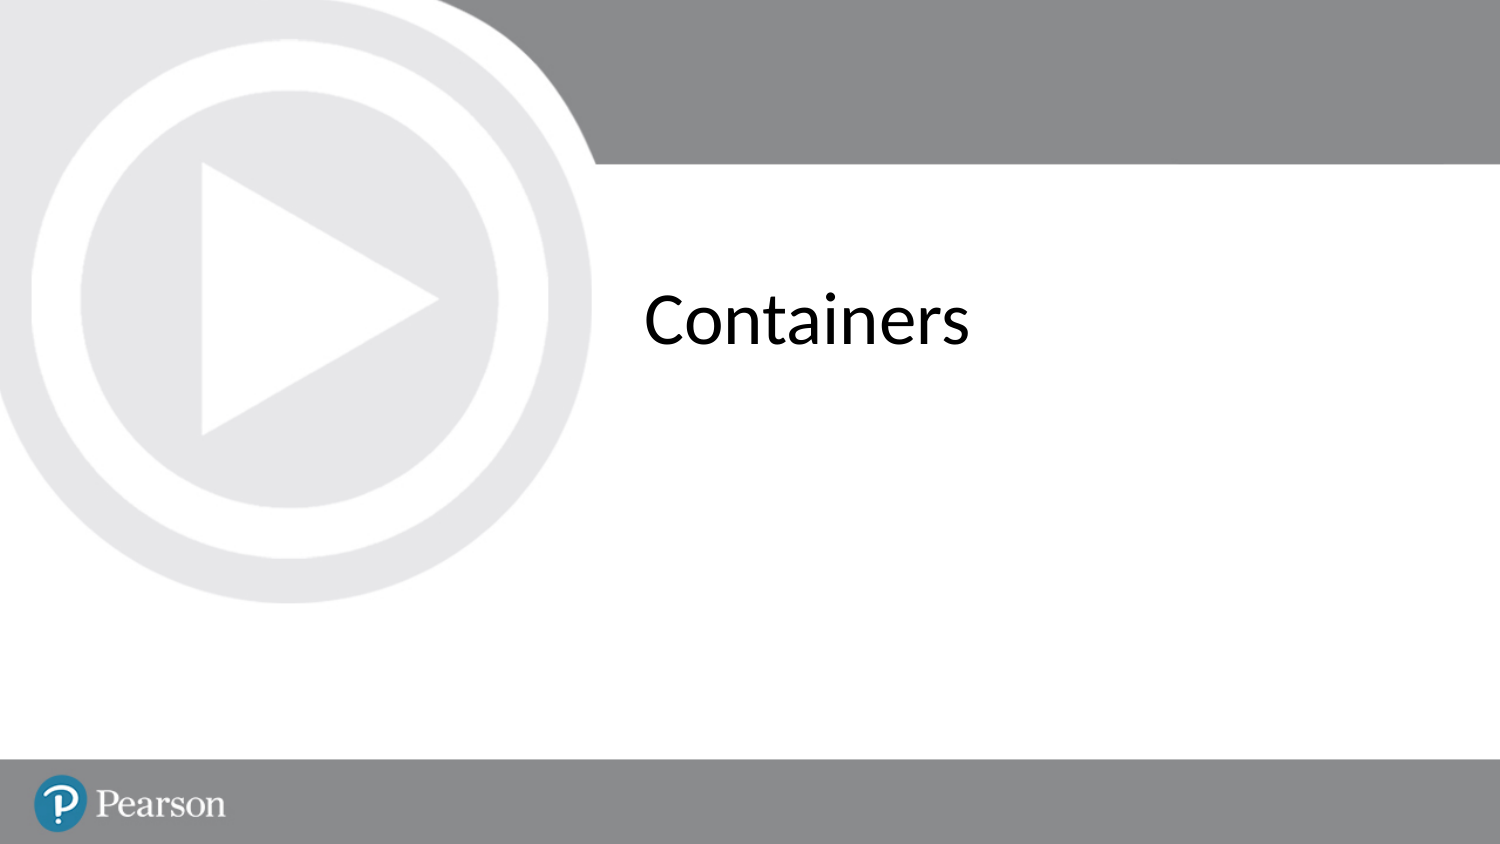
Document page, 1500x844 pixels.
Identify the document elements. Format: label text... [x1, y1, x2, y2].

picture [0, 0, 1500, 844]
title Containers [629, 262, 1446, 443]
